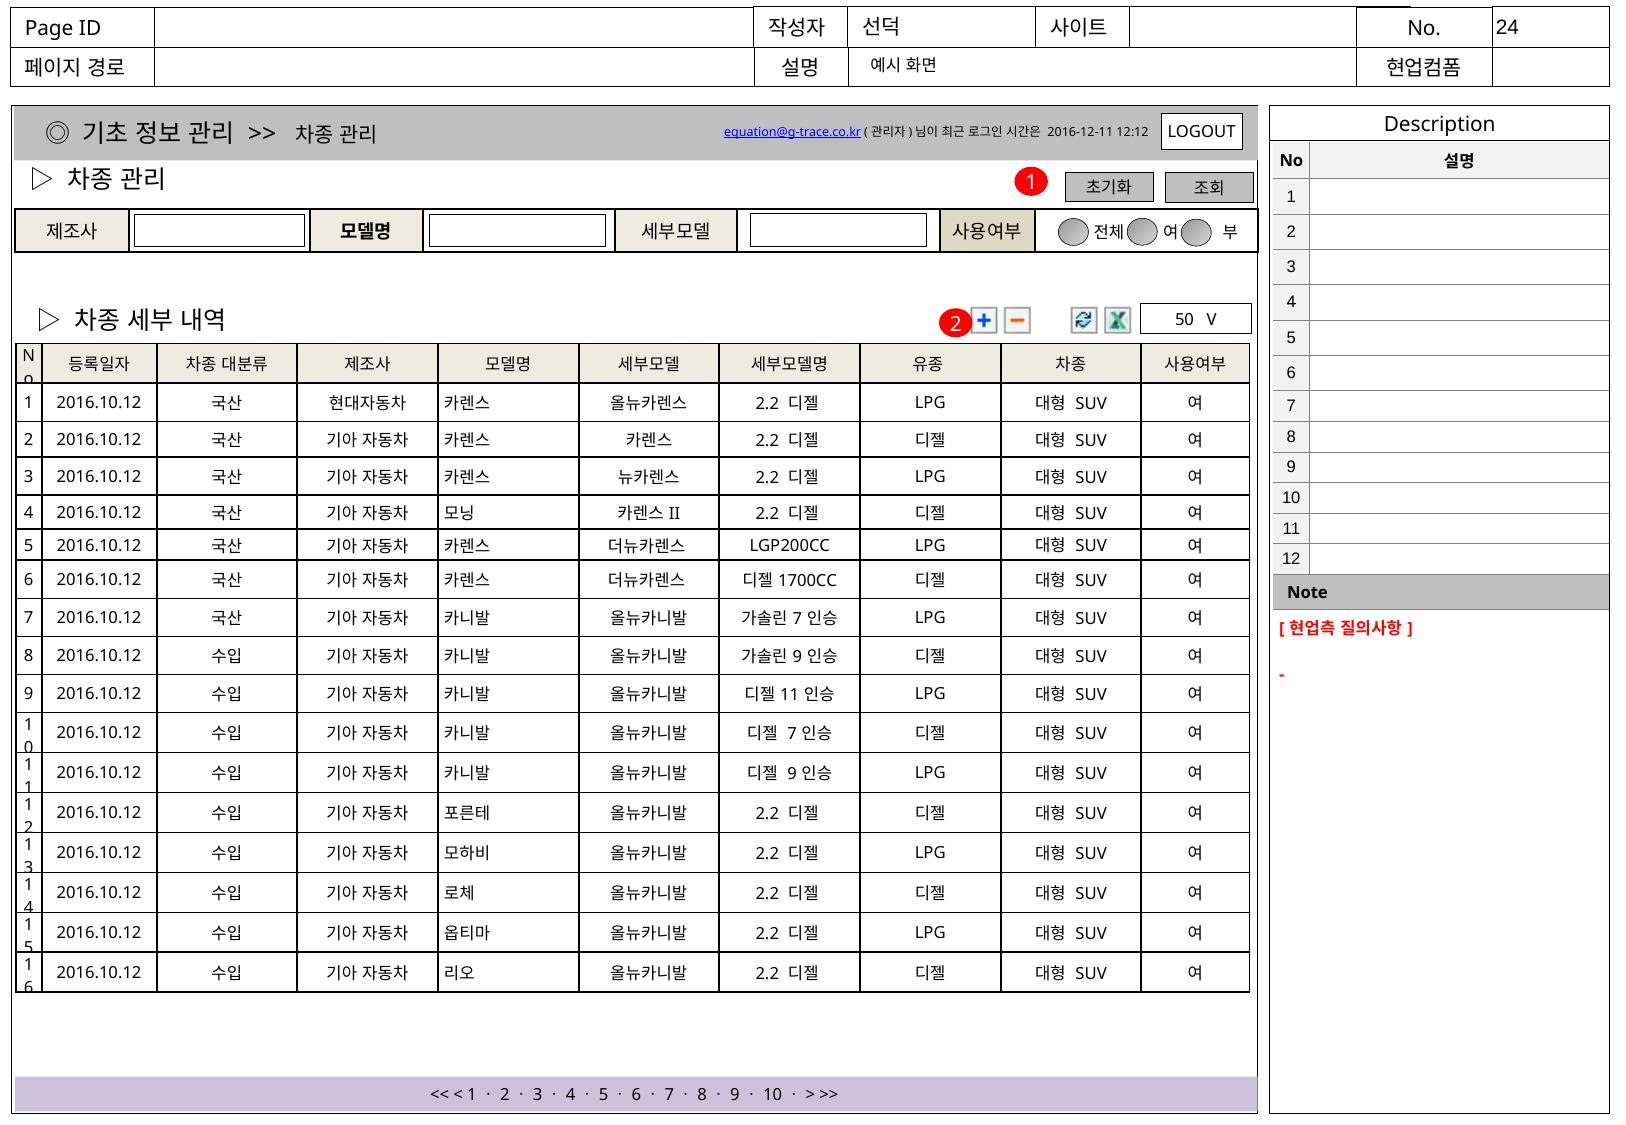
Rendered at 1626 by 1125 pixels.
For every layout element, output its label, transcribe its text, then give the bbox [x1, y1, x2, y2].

table_cell 기아 자동차 [298, 833, 437, 872]
text_box ▷ 차종 관리 [14, 156, 352, 201]
table_cell 디젤11인승 [720, 675, 859, 712]
table_cell 2.2 디젤 [720, 496, 859, 528]
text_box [936, 306, 965, 340]
table_cell 국산 [158, 561, 296, 598]
table_cell 뉴카렌스 [580, 458, 718, 494]
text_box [1138, 302, 1253, 335]
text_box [427, 212, 607, 249]
table_cell 8 [17, 637, 41, 674]
table_cell 카니발 [439, 753, 578, 792]
table_cell 3 [17, 458, 41, 494]
table_cell 카니발 [439, 599, 578, 636]
table_cell 카니발 [439, 713, 578, 752]
table_cell [1310, 215, 1609, 249]
table_cell 국산 [158, 599, 296, 636]
table_cell 15 [17, 913, 41, 951]
table_cell 카렌스 [439, 384, 578, 421]
table_cell 가솔린9인승 [720, 637, 859, 674]
table_cell 올뉴카니발 [580, 675, 718, 712]
table_cell 여 [1142, 422, 1249, 456]
table_cell 카렌스 [580, 422, 718, 456]
table_cell 11 [17, 753, 41, 792]
table_cell 2016.10.12 [43, 496, 156, 528]
table_cell 국산 [158, 496, 296, 528]
table_cell 2016.10.12 [43, 873, 156, 912]
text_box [748, 211, 928, 248]
table_cell LPG [861, 753, 1000, 792]
table_cell 11 [1273, 514, 1309, 543]
table_cell 여 [1142, 873, 1249, 912]
table_cell 7 [1273, 391, 1309, 421]
text_box ◎ 기초 정보 관리 >> 차종 관리 [30, 110, 404, 155]
table_cell 10 [1273, 483, 1309, 513]
table_cell 수입 [158, 793, 296, 832]
table_cell [1310, 250, 1609, 284]
table_header 유종 [861, 344, 1000, 382]
table_cell 2.2 디젤 [720, 384, 859, 421]
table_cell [158, 953, 296, 991]
table_cell 기아 자동차 [298, 753, 437, 792]
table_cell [580, 953, 718, 991]
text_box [1058, 214, 1255, 251]
table_cell LPG [861, 599, 1000, 636]
table_cell 여 [1142, 833, 1249, 872]
table_cell 더뉴카렌스 [580, 561, 718, 598]
table_cell 4 [17, 496, 41, 528]
table_cell 여 [1142, 637, 1249, 674]
table_cell 디젤 [861, 422, 1000, 456]
table_cell 대형 SUV [1002, 384, 1140, 421]
table_cell 수입 [158, 713, 296, 752]
table_cell 대형 SUV [1002, 753, 1140, 792]
table_cell 디젤 [861, 561, 1000, 598]
table_header 등록일자 [43, 344, 156, 382]
table_cell 대형 SUV [1002, 637, 1140, 674]
table_cell 디젤 [861, 713, 1000, 752]
table_cell 여 [1142, 384, 1249, 421]
table_cell 2016.10.12 [43, 599, 156, 636]
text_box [15, 1076, 1258, 1112]
table_header No [1273, 142, 1309, 178]
table_cell 2.2 디젤 [720, 793, 859, 832]
table_cell LPG [861, 384, 1000, 421]
table_cell 9 [1273, 453, 1309, 482]
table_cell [298, 953, 437, 991]
table_header [1036, 210, 1257, 251]
table_cell 올뉴카렌스 [580, 384, 718, 421]
table_cell 기아 자동차 [298, 713, 437, 752]
table_cell 기아 자동차 [298, 458, 437, 494]
table_cell Note [1273, 575, 1609, 609]
table_cell 기아 자동차 [298, 637, 437, 674]
table_cell 디젤 [861, 873, 1000, 912]
table_cell 카렌스 [439, 458, 578, 494]
table_cell 여 [1142, 496, 1249, 528]
table_cell 카렌스 [439, 530, 578, 559]
table_cell 대형 SUV [1002, 599, 1140, 636]
table_cell LPG [861, 458, 1000, 494]
table_cell 국산 [158, 422, 296, 456]
table_cell 여 [1142, 458, 1249, 494]
table_cell 12 [17, 793, 41, 832]
table_cell 여 [1142, 561, 1249, 598]
table_cell 올뉴카니발 [580, 753, 718, 792]
table_cell 2016.10.12 [43, 637, 156, 674]
table_cell 수입 [158, 913, 296, 951]
table_header 모델명 [439, 344, 578, 382]
table_cell [1310, 391, 1609, 421]
table_cell 국산 [158, 384, 296, 421]
table_cell 올뉴카니발 [580, 833, 718, 872]
table_cell 2016.10.12 [43, 913, 156, 951]
table_cell 대형 SUV [1002, 675, 1140, 712]
table_cell 모하비 [439, 833, 578, 872]
table_cell 2016.10.12 [43, 833, 156, 872]
table_header [738, 210, 939, 251]
table_cell 카니발 [439, 675, 578, 712]
table_cell 올뉴카니발 [580, 873, 718, 912]
table_cell 4 [1273, 285, 1309, 320]
text_box LOGOUT [1159, 111, 1244, 151]
table_cell 2016.10.12 [43, 675, 156, 712]
table_cell [1310, 285, 1609, 320]
table_cell 디젤 [861, 793, 1000, 832]
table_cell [720, 913, 859, 951]
table_cell 6 [17, 561, 41, 598]
table_cell 기아 자동차 [298, 422, 437, 456]
table_cell [1310, 422, 1609, 452]
table_cell 올뉴카니발 [580, 599, 718, 636]
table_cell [1002, 913, 1140, 951]
table_cell 기아 자동차 [298, 793, 437, 832]
table_cell 국산 [158, 458, 296, 494]
table_cell LPG [861, 530, 1000, 559]
table_cell 디젤 [861, 496, 1000, 528]
table_cell [현업측 질의사항] - [1273, 610, 1609, 805]
table_cell 옵티마 [439, 913, 578, 951]
table_cell 포른테 [439, 793, 578, 832]
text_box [1163, 171, 1255, 204]
table_cell 기아 자동차 [298, 496, 437, 528]
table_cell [861, 953, 1000, 991]
table_cell 기아 자동차 [298, 675, 437, 712]
table_cell 대형 SUV [1002, 422, 1140, 456]
table_cell 로체 [439, 873, 578, 912]
table_cell 9 [17, 675, 41, 712]
table_cell 5 [17, 530, 41, 559]
table_cell 기아 자동차 [298, 913, 437, 951]
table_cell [1142, 953, 1249, 991]
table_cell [720, 953, 859, 991]
table_cell 2016.10.12 [43, 458, 156, 494]
table_cell 대형 SUV [1002, 713, 1140, 752]
table_cell 디젤1700CC [720, 561, 859, 598]
table_cell LPG [861, 833, 1000, 872]
table_cell 여 [1142, 675, 1249, 712]
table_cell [17, 953, 41, 991]
table_cell 수입 [158, 873, 296, 912]
table_cell 디젤 9인승 [720, 753, 859, 792]
table_cell [1310, 321, 1609, 355]
table_header 세부모델 [616, 210, 736, 251]
table_cell 여 [1142, 599, 1249, 636]
table_cell 3 [1273, 250, 1309, 284]
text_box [132, 212, 307, 249]
table_header 제조사 [16, 210, 128, 251]
table_cell [1310, 544, 1609, 574]
table_cell 2016.10.12 [43, 713, 156, 752]
table_cell 2016.10.12 [43, 530, 156, 559]
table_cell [861, 913, 1000, 951]
table_cell 여 [1142, 793, 1249, 832]
table_cell 여 [1142, 713, 1249, 752]
table_cell 카렌스II [580, 496, 718, 528]
table_header 설명 [1310, 142, 1609, 178]
table_cell 수입 [158, 753, 296, 792]
table_cell [1310, 356, 1609, 390]
table_header 차종 [1002, 345, 1140, 382]
table_cell 더뉴카렌스 [580, 530, 718, 559]
table_cell 2016.10.12 [43, 561, 156, 598]
table_cell 13 [17, 833, 41, 872]
table_cell 디젤 7인승 [720, 713, 859, 752]
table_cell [439, 953, 578, 991]
table_cell 2.2 디젤 [720, 422, 859, 456]
table_cell 1 [17, 384, 41, 421]
table_cell 7 [17, 599, 41, 636]
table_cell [43, 953, 156, 991]
table_cell 수입 [158, 637, 296, 674]
table_cell [1310, 483, 1609, 513]
table_cell 대형 SUV [1002, 496, 1140, 528]
table_cell 기아 자동차 [298, 530, 437, 559]
table_cell 2016.10.12 [43, 753, 156, 792]
table_header 차종 대분류 [158, 344, 296, 382]
table_cell 2.2 디젤 [720, 458, 859, 494]
table_cell [1310, 179, 1609, 214]
table_cell 5 [1273, 321, 1309, 355]
table_cell 모닝 [439, 496, 578, 528]
table_cell 여 [1142, 530, 1249, 559]
table_cell 2016.10.12 [43, 422, 156, 456]
table_cell 대형 SUV [1002, 530, 1140, 559]
table_cell 현대자동차 [298, 384, 437, 421]
table_cell 2.2 디젤 [720, 833, 859, 872]
table_cell 2 [1273, 215, 1309, 249]
table_cell 대형 SUV [1002, 561, 1140, 598]
table_cell 2.2 디젤 [720, 873, 859, 912]
table_cell 1 [1273, 179, 1309, 214]
table_header 세부모델명 [720, 344, 859, 382]
table_cell 10 [17, 713, 41, 752]
table_cell 기아 자동차 [298, 599, 437, 636]
table_cell LGP200CC [720, 530, 859, 559]
picture [965, 298, 1138, 340]
table_cell 가솔린7인승 [720, 599, 859, 636]
table_cell 대형 SUV [1002, 833, 1140, 872]
table_cell 올뉴카니발 [580, 913, 718, 951]
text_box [1063, 170, 1155, 204]
table_cell 6 [1273, 356, 1309, 390]
text_box equation@g-trace.co.kr (관리자)님이 최근 로그인 시간은 2016-12-11 12:12 [709, 116, 1164, 148]
text_box [12, 104, 1260, 162]
table_cell 여 [1142, 753, 1249, 792]
table_cell 2016.10.12 [43, 384, 156, 421]
table_cell 12 [1273, 544, 1309, 574]
table_cell 기아 자동차 [298, 561, 437, 598]
table_cell 2016.10.12 [43, 793, 156, 832]
table_header 모델명 [311, 210, 422, 251]
table_header 사용여부 [941, 210, 1034, 251]
table_cell 디젤 [861, 637, 1000, 674]
table_header 세부모델 [580, 344, 718, 382]
table_header 제조사 [298, 344, 437, 382]
text_box 예시 화면 [855, 47, 1340, 83]
table_cell [1310, 514, 1609, 543]
table_cell 국산 [158, 530, 296, 559]
table_cell 기아 자동차 [298, 873, 437, 912]
table_cell 2 [17, 422, 41, 456]
table_cell 대형 SUV [1002, 458, 1140, 494]
table_cell LPG [861, 675, 1000, 712]
table_cell 올뉴카니발 [580, 793, 718, 832]
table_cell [1142, 913, 1249, 951]
table_cell 올뉴카니발 [580, 713, 718, 752]
table_cell 14 [17, 873, 41, 912]
table_cell 수입 [158, 833, 296, 872]
table_cell 카니발 [439, 637, 578, 674]
table_cell 카렌스 [439, 561, 578, 598]
table_cell 대형 SUV [1002, 793, 1140, 832]
table_header [424, 210, 614, 251]
table_cell 수입 [158, 675, 296, 712]
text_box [1012, 164, 1050, 198]
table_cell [1002, 953, 1140, 991]
table_header 사용여부 [1142, 344, 1249, 382]
table_cell 대형 SUV [1002, 873, 1140, 912]
table_cell 8 [1273, 422, 1309, 452]
table_cell 카렌스 [439, 422, 578, 456]
text_box ▷ 차종 세부 내역 [21, 297, 242, 343]
table_header No [17, 344, 41, 382]
table_cell 올뉴카니발 [580, 637, 718, 674]
table_cell [1310, 453, 1609, 482]
